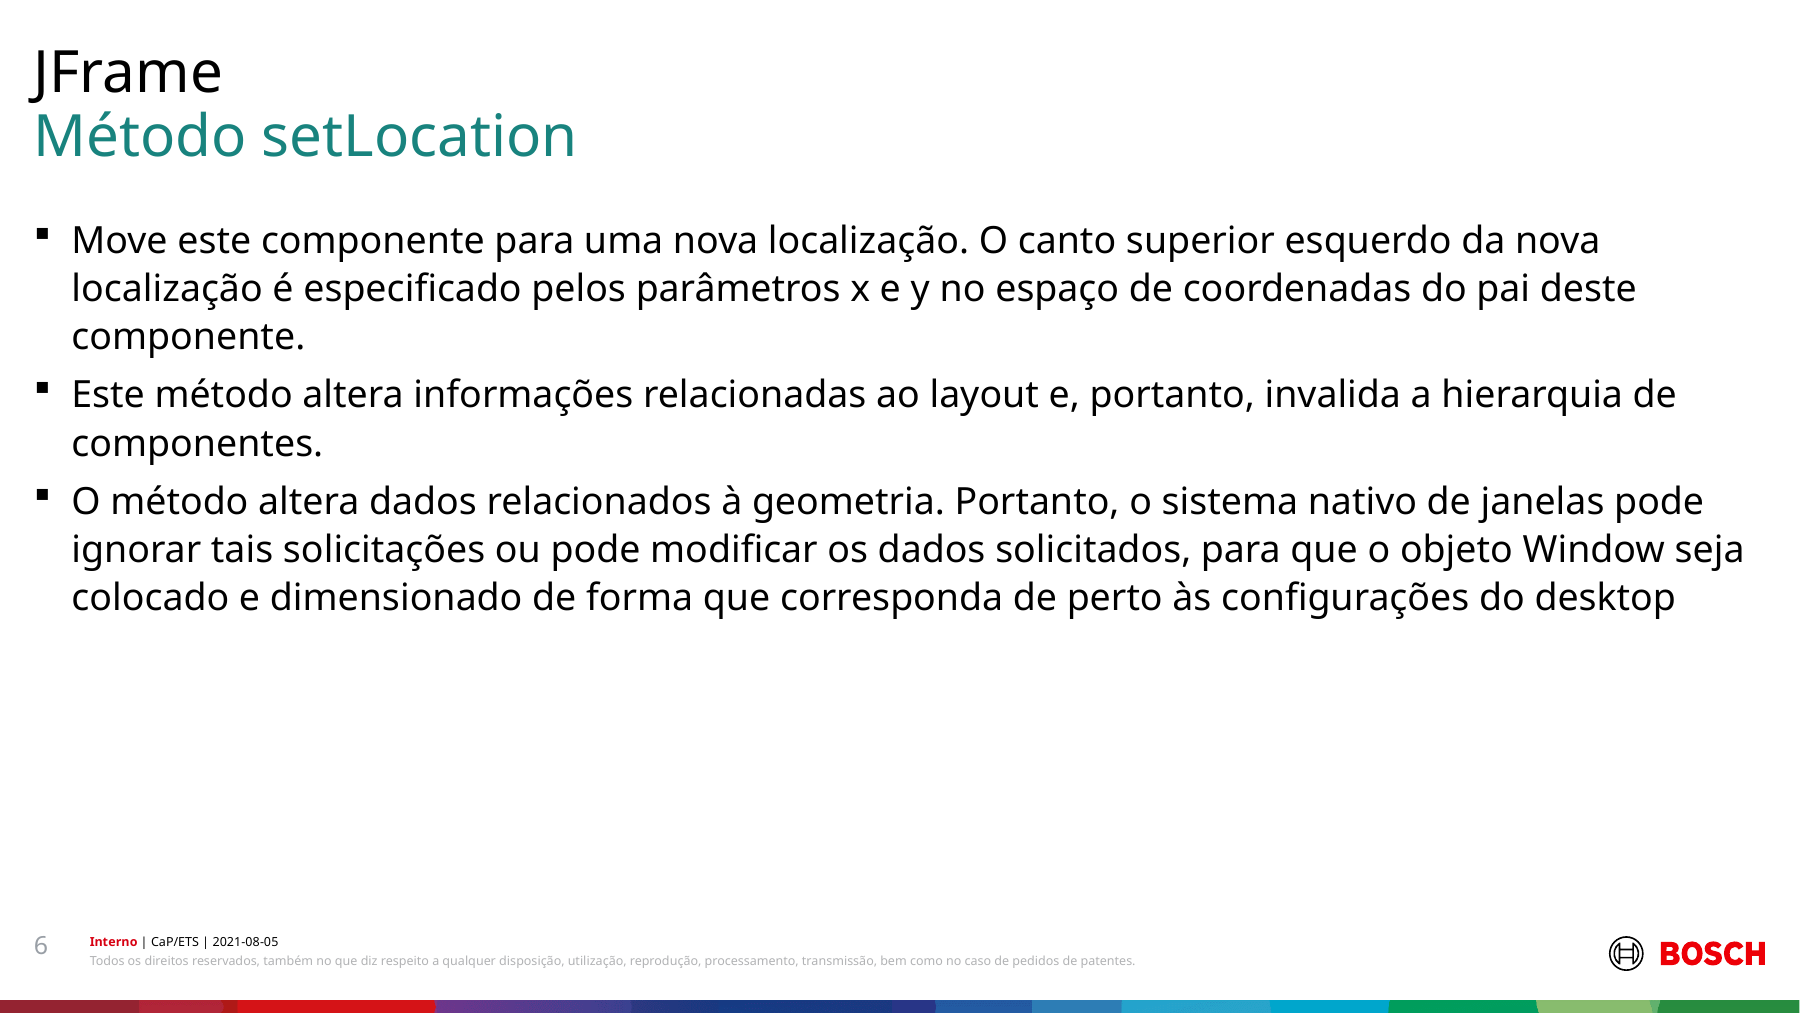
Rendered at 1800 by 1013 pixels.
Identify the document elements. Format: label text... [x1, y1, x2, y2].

list Move este componente para uma nova localização. O canto superior esquerdo da nova localização é especificado pelos parâmetros x e y no espaço de coordenadas do pai deste componente. Este método altera informações relacionadas ao layout e, portanto, invalida a hierarquia de componentes. O método altera dados relacionados à geometria. Portanto, o sistema nativo de janelas pode ignorar tais solicitações ou pode modificar os dados solicitados, para que o objeto Window seja colocado e dimensionado de forma que corresponda de perto às configurações do desktop [33, 212, 1766, 909]
picture [0, 1000, 1270, 1013]
title Método setLocation [33, 107, 1766, 171]
slide_number 6 [33, 929, 81, 997]
list JFrame [33, 42, 1766, 107]
picture [1388, 1000, 1800, 1013]
